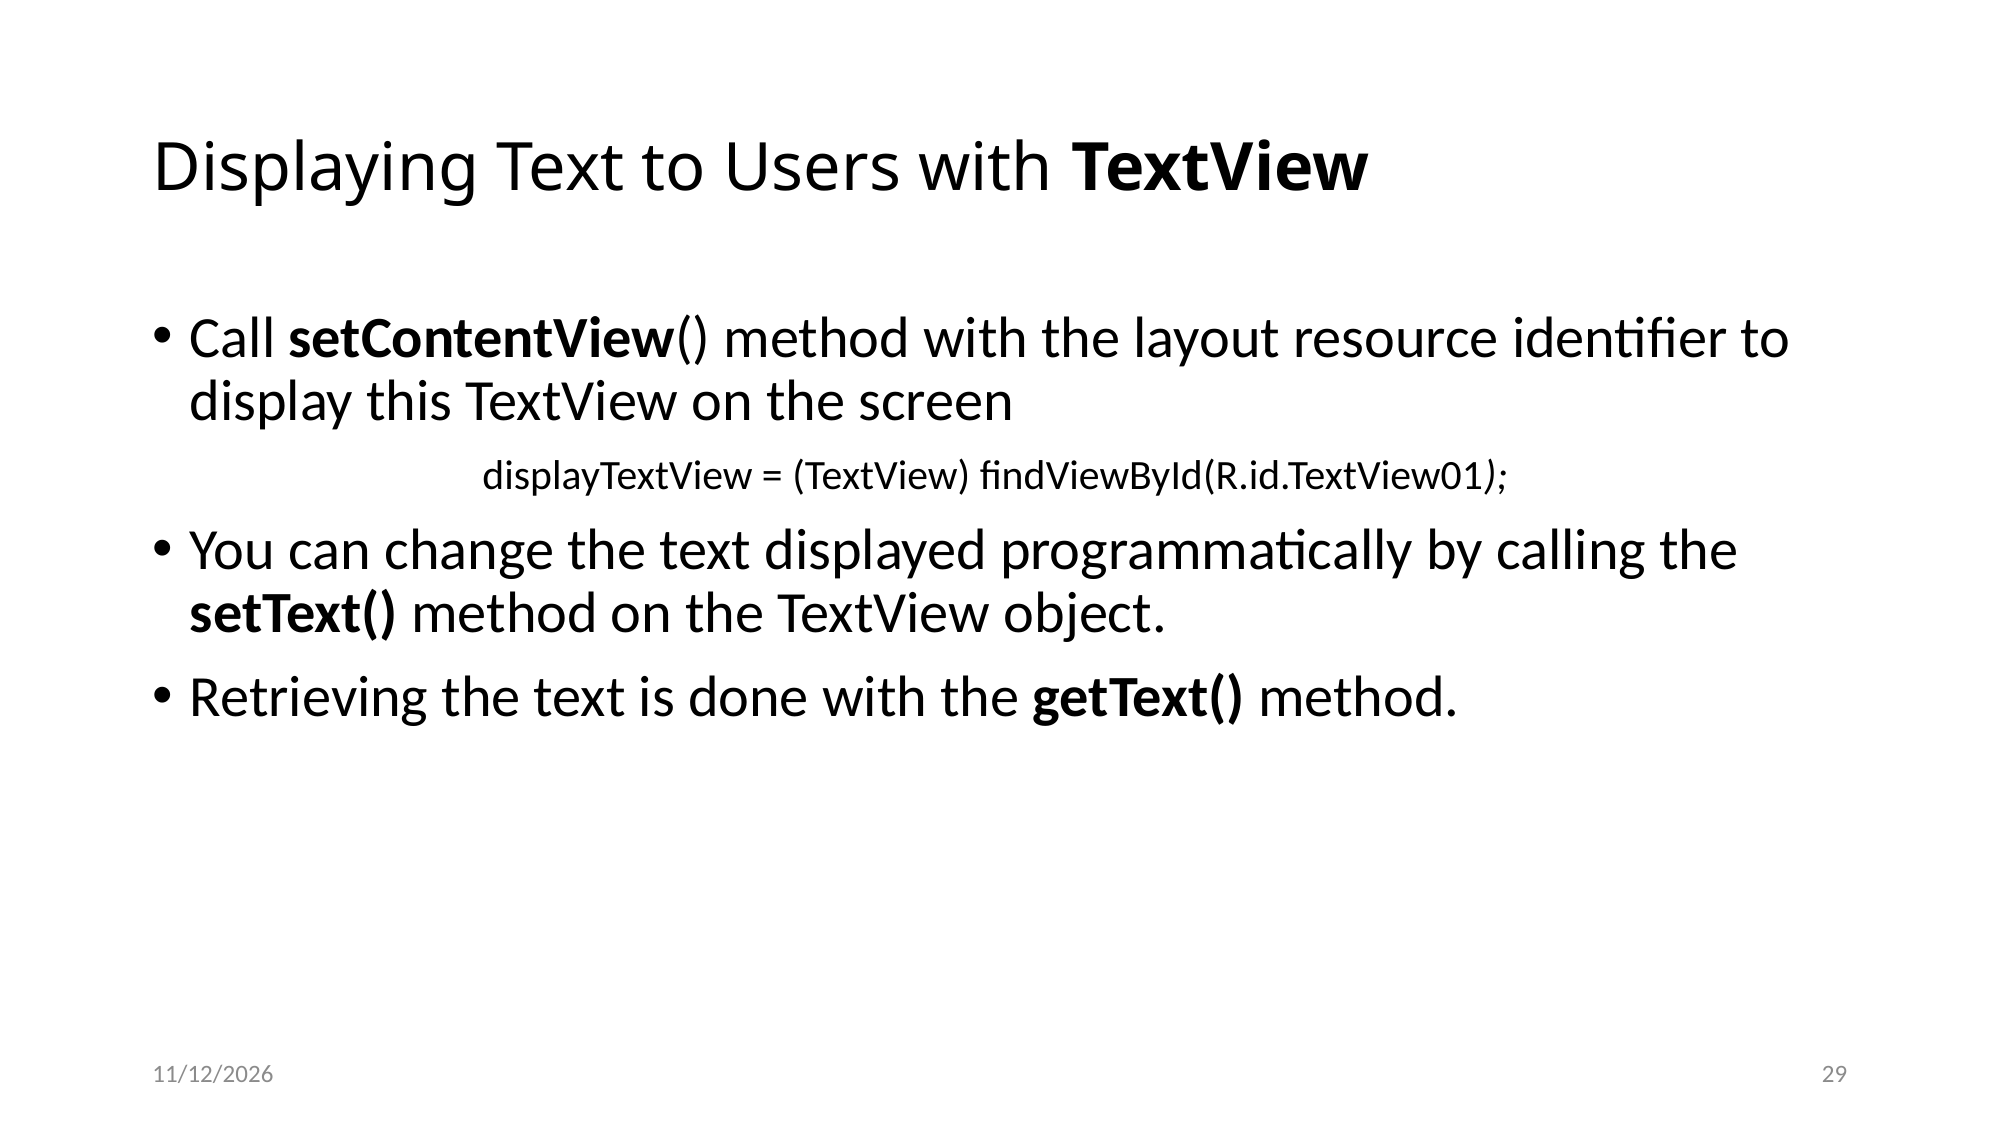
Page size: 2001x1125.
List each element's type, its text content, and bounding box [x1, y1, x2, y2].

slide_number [137, 1042, 588, 1103]
title Displaying Text to Users with TextView [137, 59, 1863, 278]
list Call setContentView() method with the layout resource identifier to display this TextView on the screen displayTextView = (TextView) findViewById(R.id.TextView01); You can change the text displayed programmatically by calling the setText() method on the TextView object. Retrieving the text is done with the getText() method. [137, 299, 1863, 1014]
slide_number 29 [1412, 1042, 1863, 1103]
